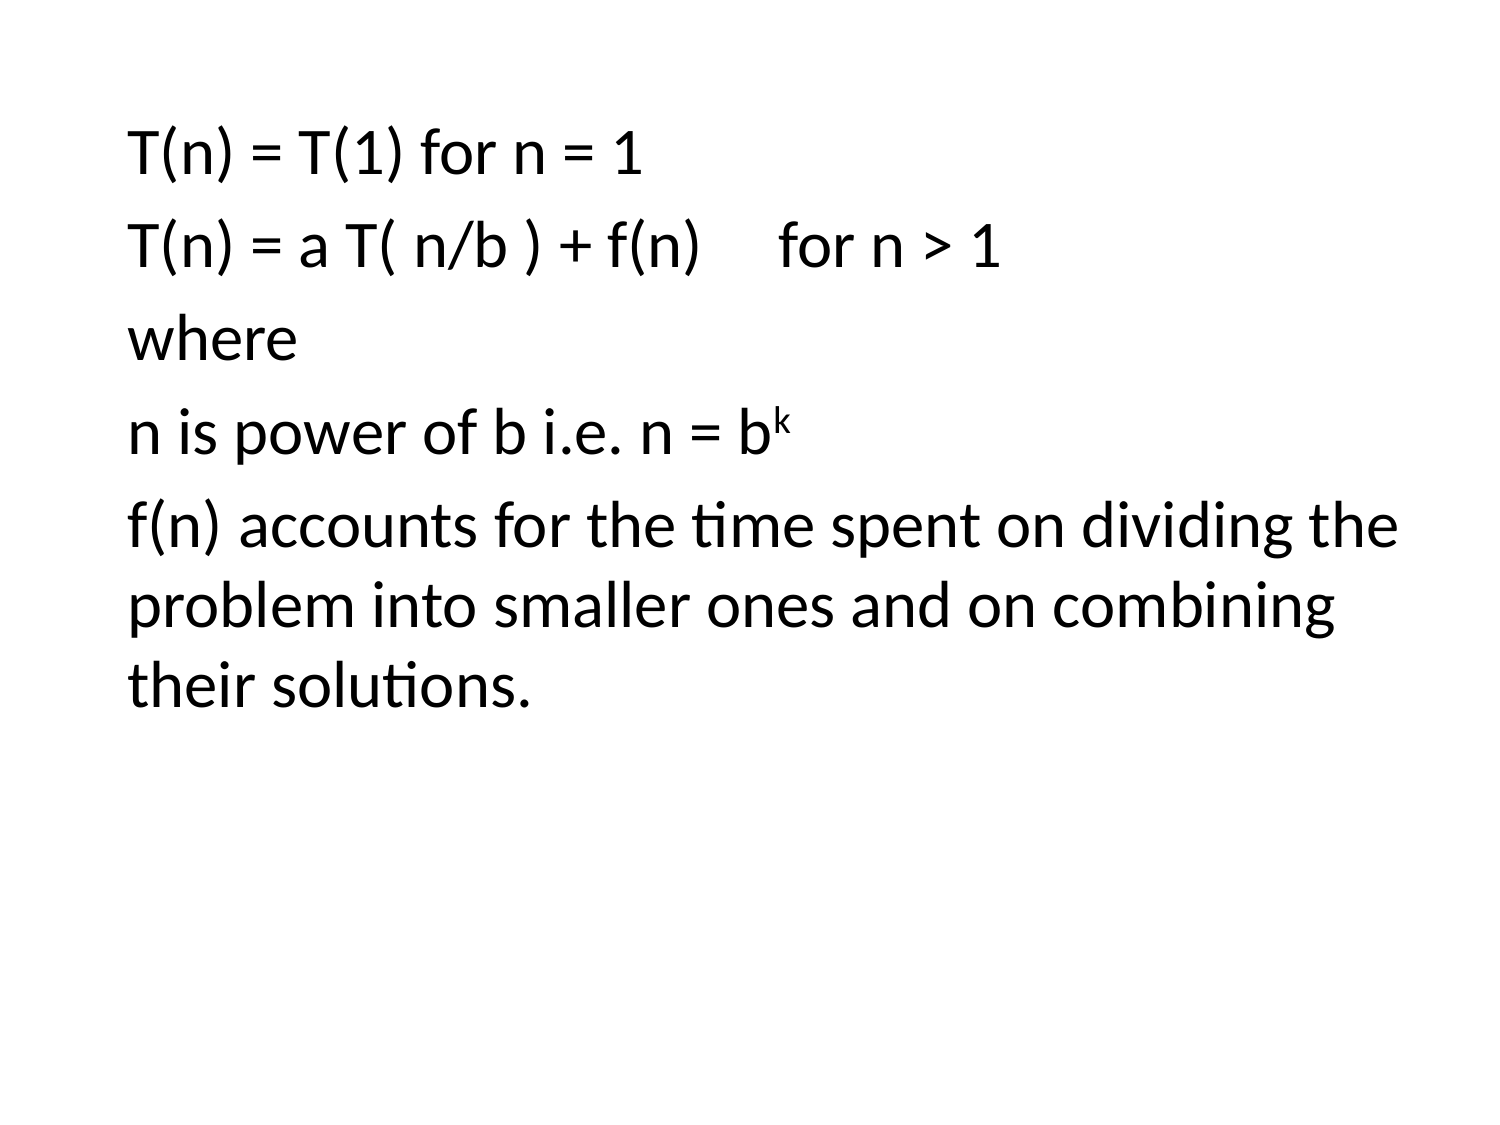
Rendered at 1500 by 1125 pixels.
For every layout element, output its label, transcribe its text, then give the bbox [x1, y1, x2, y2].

subtitle T(n) = T(1) for n = 1 T(n) = a T( n/b ) + f(n) for n > 1 where n is power of b i.e. n = bk f(n) accounts for the time spent on dividing the problem into smaller ones and on combining their solutions. [112, 99, 1438, 925]
